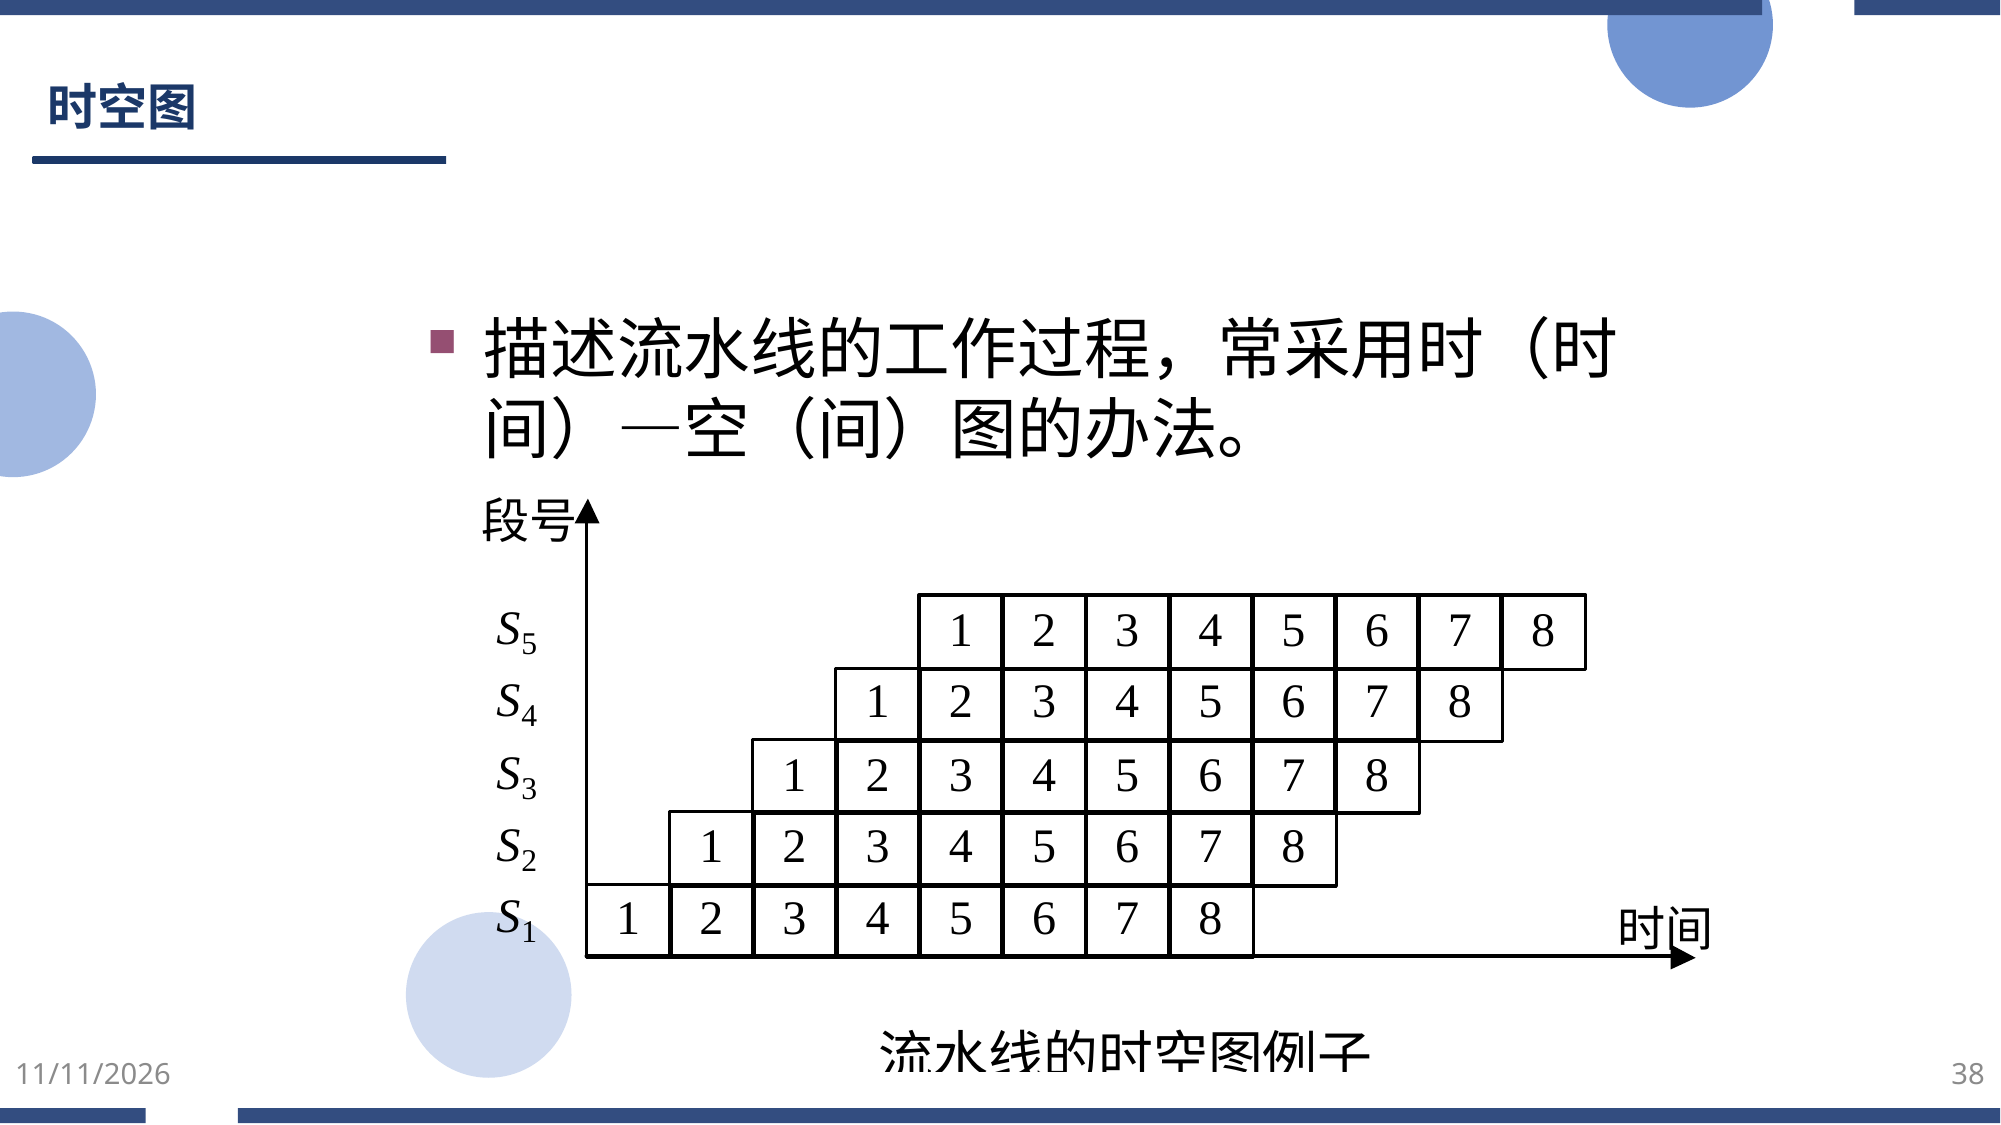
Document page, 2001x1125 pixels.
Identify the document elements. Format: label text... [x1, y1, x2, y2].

slide_number 38 [1550, 1042, 2000, 1103]
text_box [474, 475, 1751, 1075]
text_box 描述流水线的工作过程，常采用时（时间）―空（间）图的办法。 [412, 299, 1688, 1013]
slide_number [0, 1042, 450, 1103]
title 时空图 [32, 67, 569, 152]
